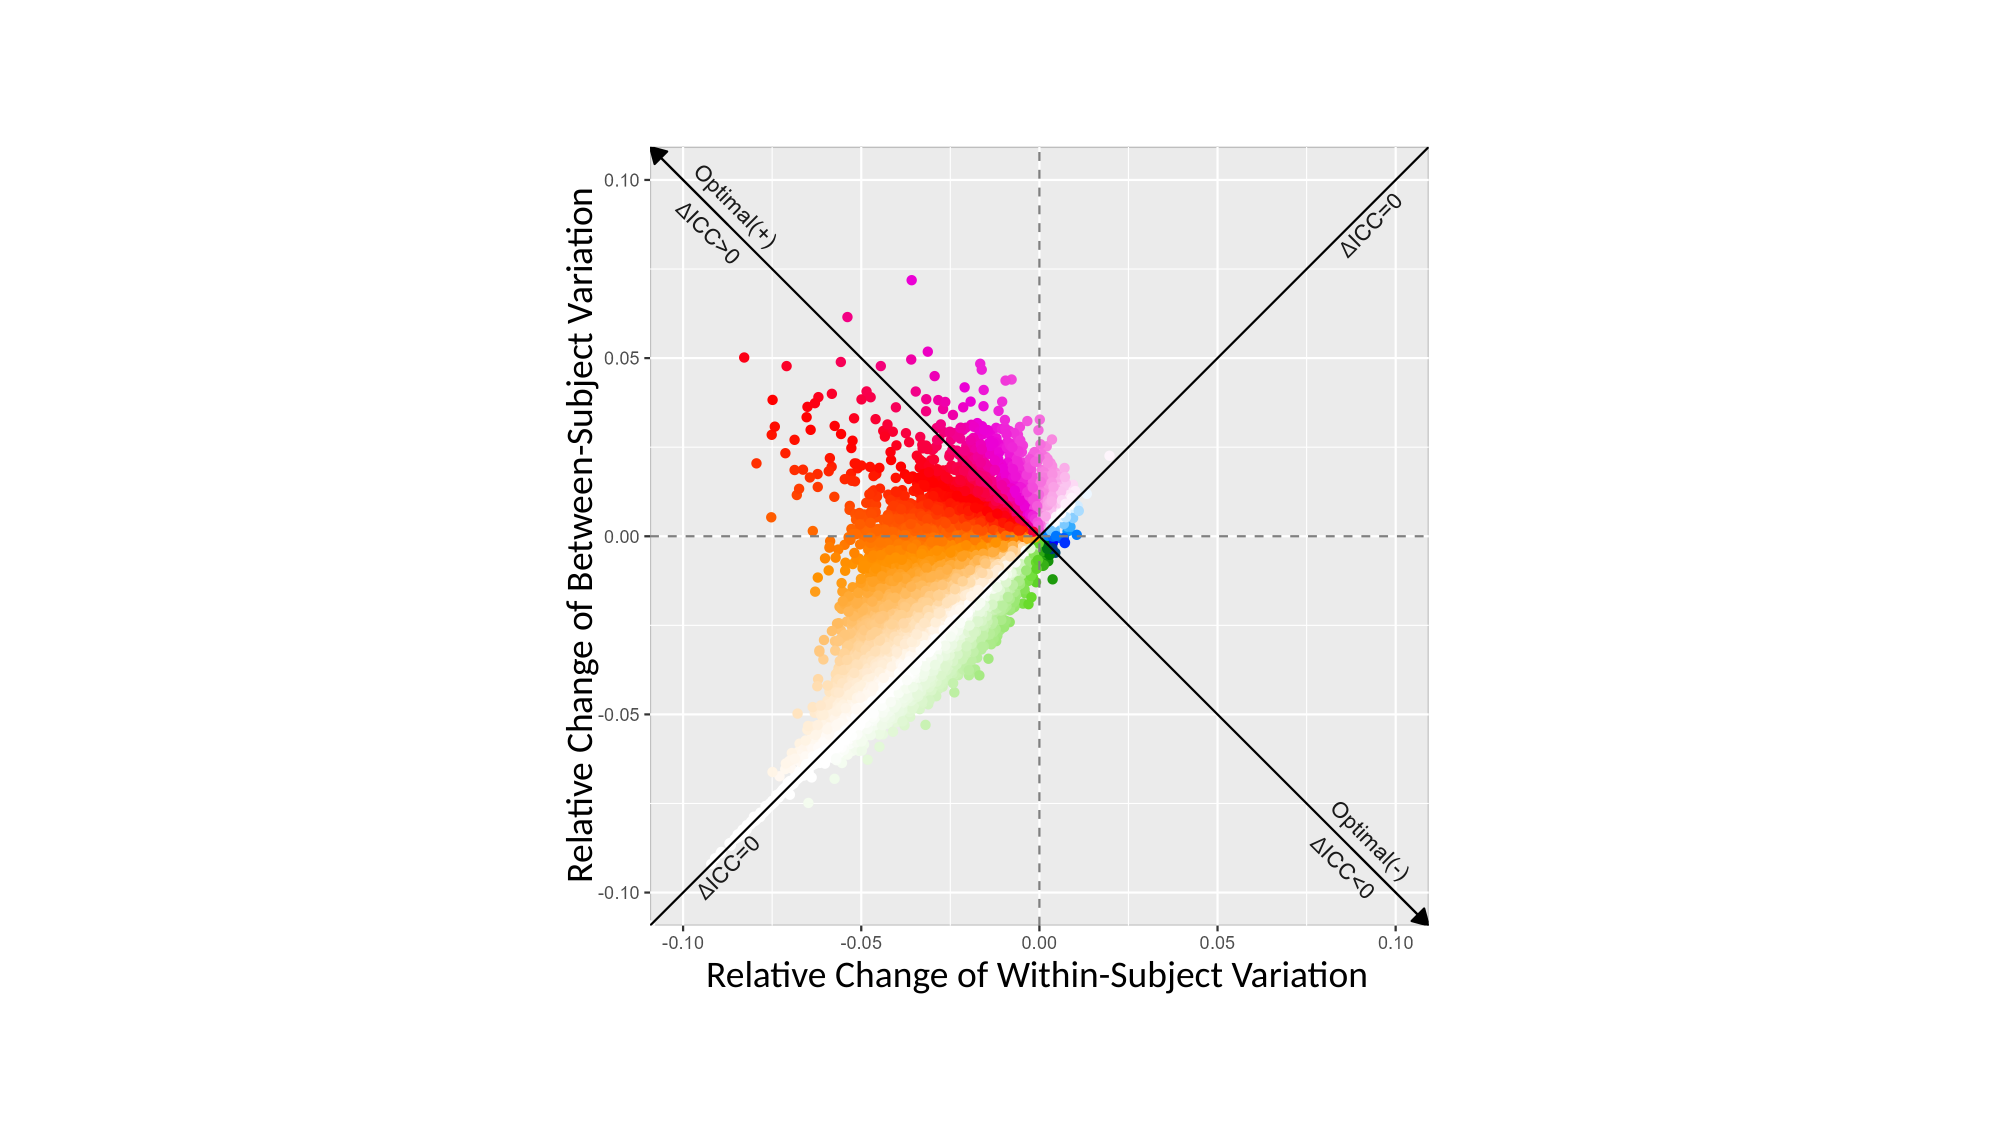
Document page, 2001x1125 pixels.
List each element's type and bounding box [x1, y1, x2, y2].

text_box [547, 135, 1436, 1003]
